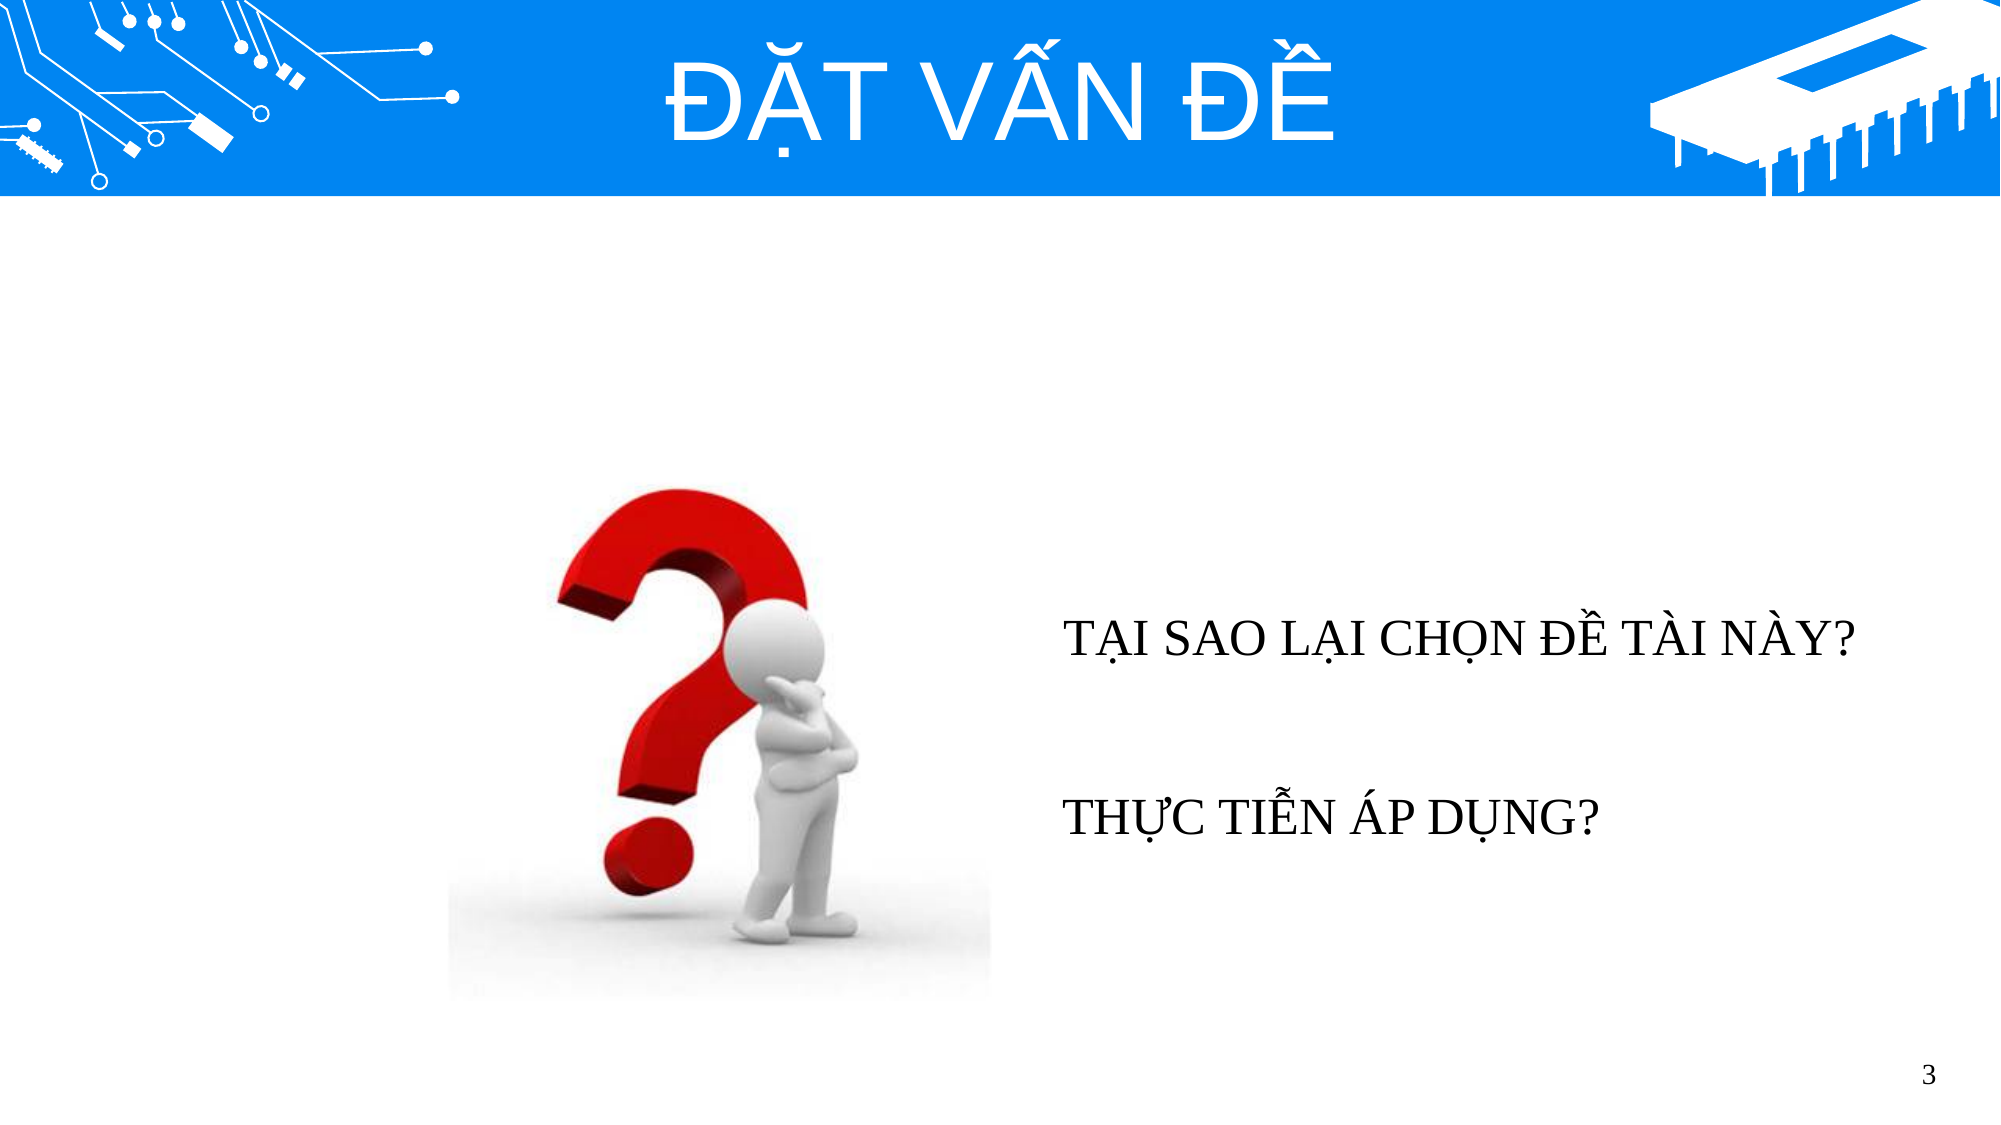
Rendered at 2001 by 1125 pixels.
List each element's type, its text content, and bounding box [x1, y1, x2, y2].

text_box TẠI SAO LẠI CHỌN ĐỀ TÀI NÀY? [1048, 596, 1872, 674]
text_box THỰC TIỄN ÁP DỤNG? [1047, 775, 1616, 853]
list ĐẶT VẤN ĐỀ [53, 44, 1952, 164]
picture [447, 458, 992, 1001]
text_box 3 [1501, 1047, 1952, 1108]
